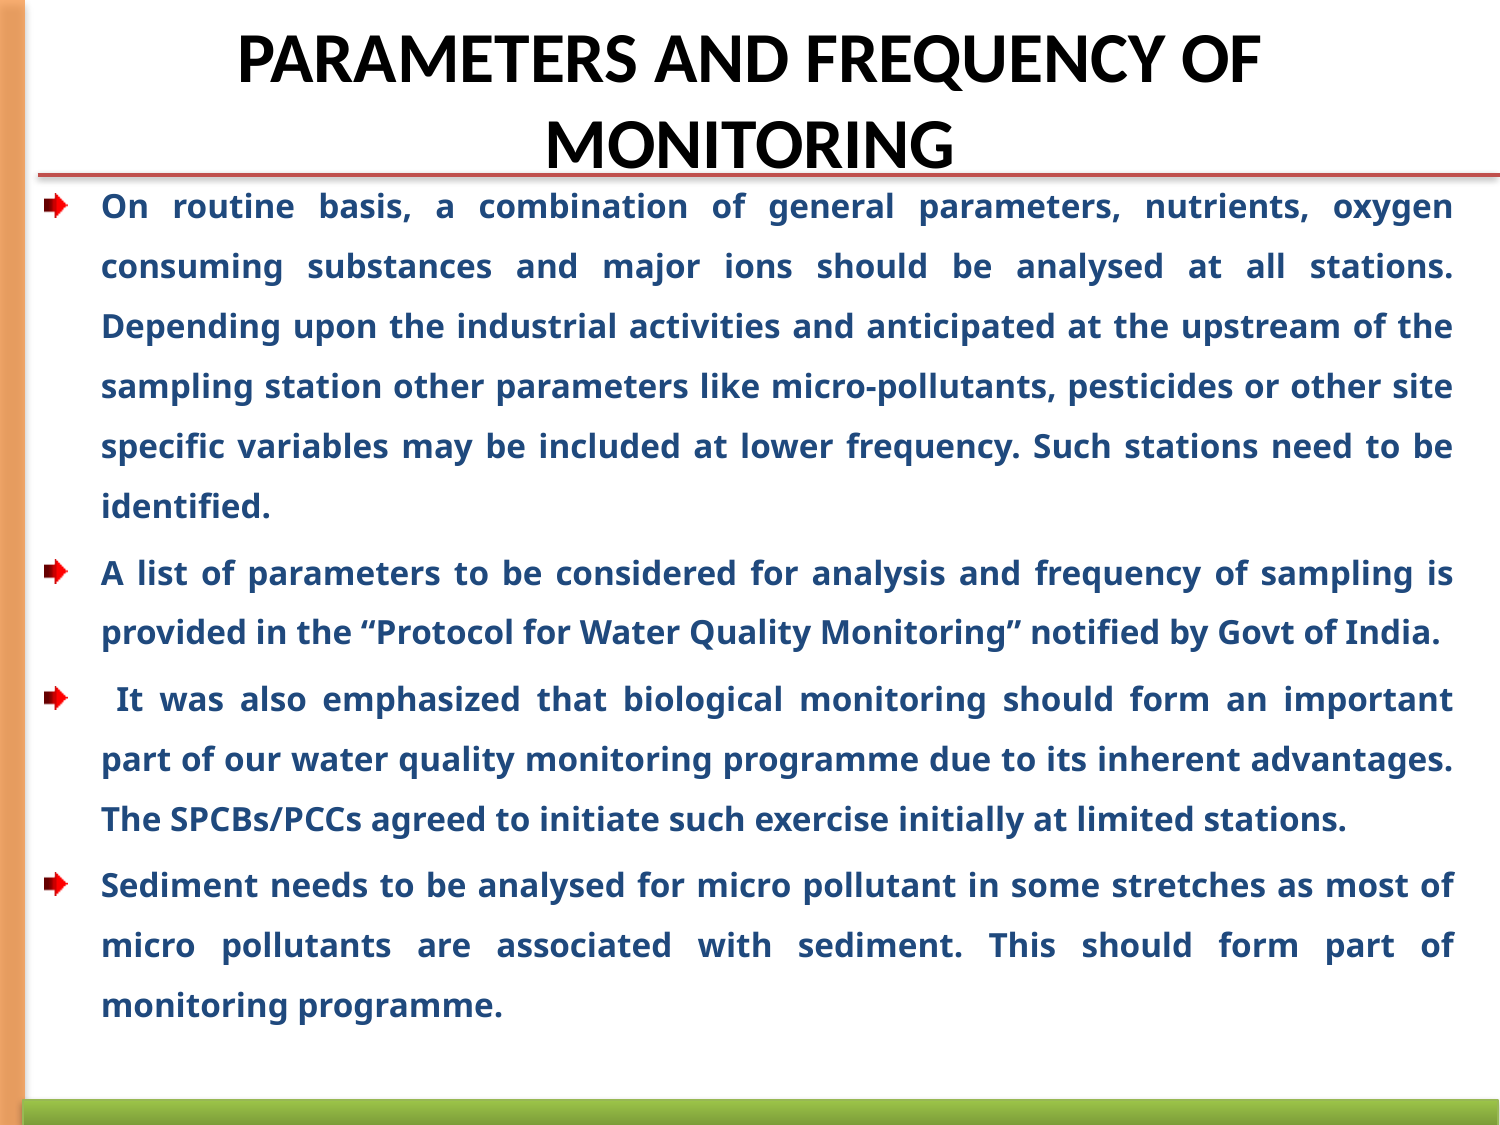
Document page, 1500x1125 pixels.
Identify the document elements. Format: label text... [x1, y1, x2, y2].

picture [44, 686, 68, 710]
picture [44, 872, 68, 896]
picture [44, 193, 68, 218]
title PARAMETERS AND FREQUENCY OF MONITORING [75, 3, 1425, 158]
picture [44, 559, 68, 584]
list On routine basis, a combination of general parameters, nutrients, oxygen consuming substances and major ions should be analysed at all stations. Depending upon the industrial activities and anticipated at the upstream of the sampling station other parameters like micro-pollutants, pesticides or other site specific variables may be included at lower frequency. Such stations need to be identified. A list of parameters to be considered for analysis and frequency of sampling is provided in the “Protocol for Water Quality Monitoring” notified by Govt of India. It was also emphasized that biological monitoring should form an important part of our water quality monitoring programme due to its inherent advantages. The SPCBs/PCCs agreed to initiate such exercise initially at limited stations. Sediment needs to be analysed for micro pollutant in some stretches as most of micro pollutants are associated with sediment. This should form part of monitoring programme. [29, 158, 1471, 967]
